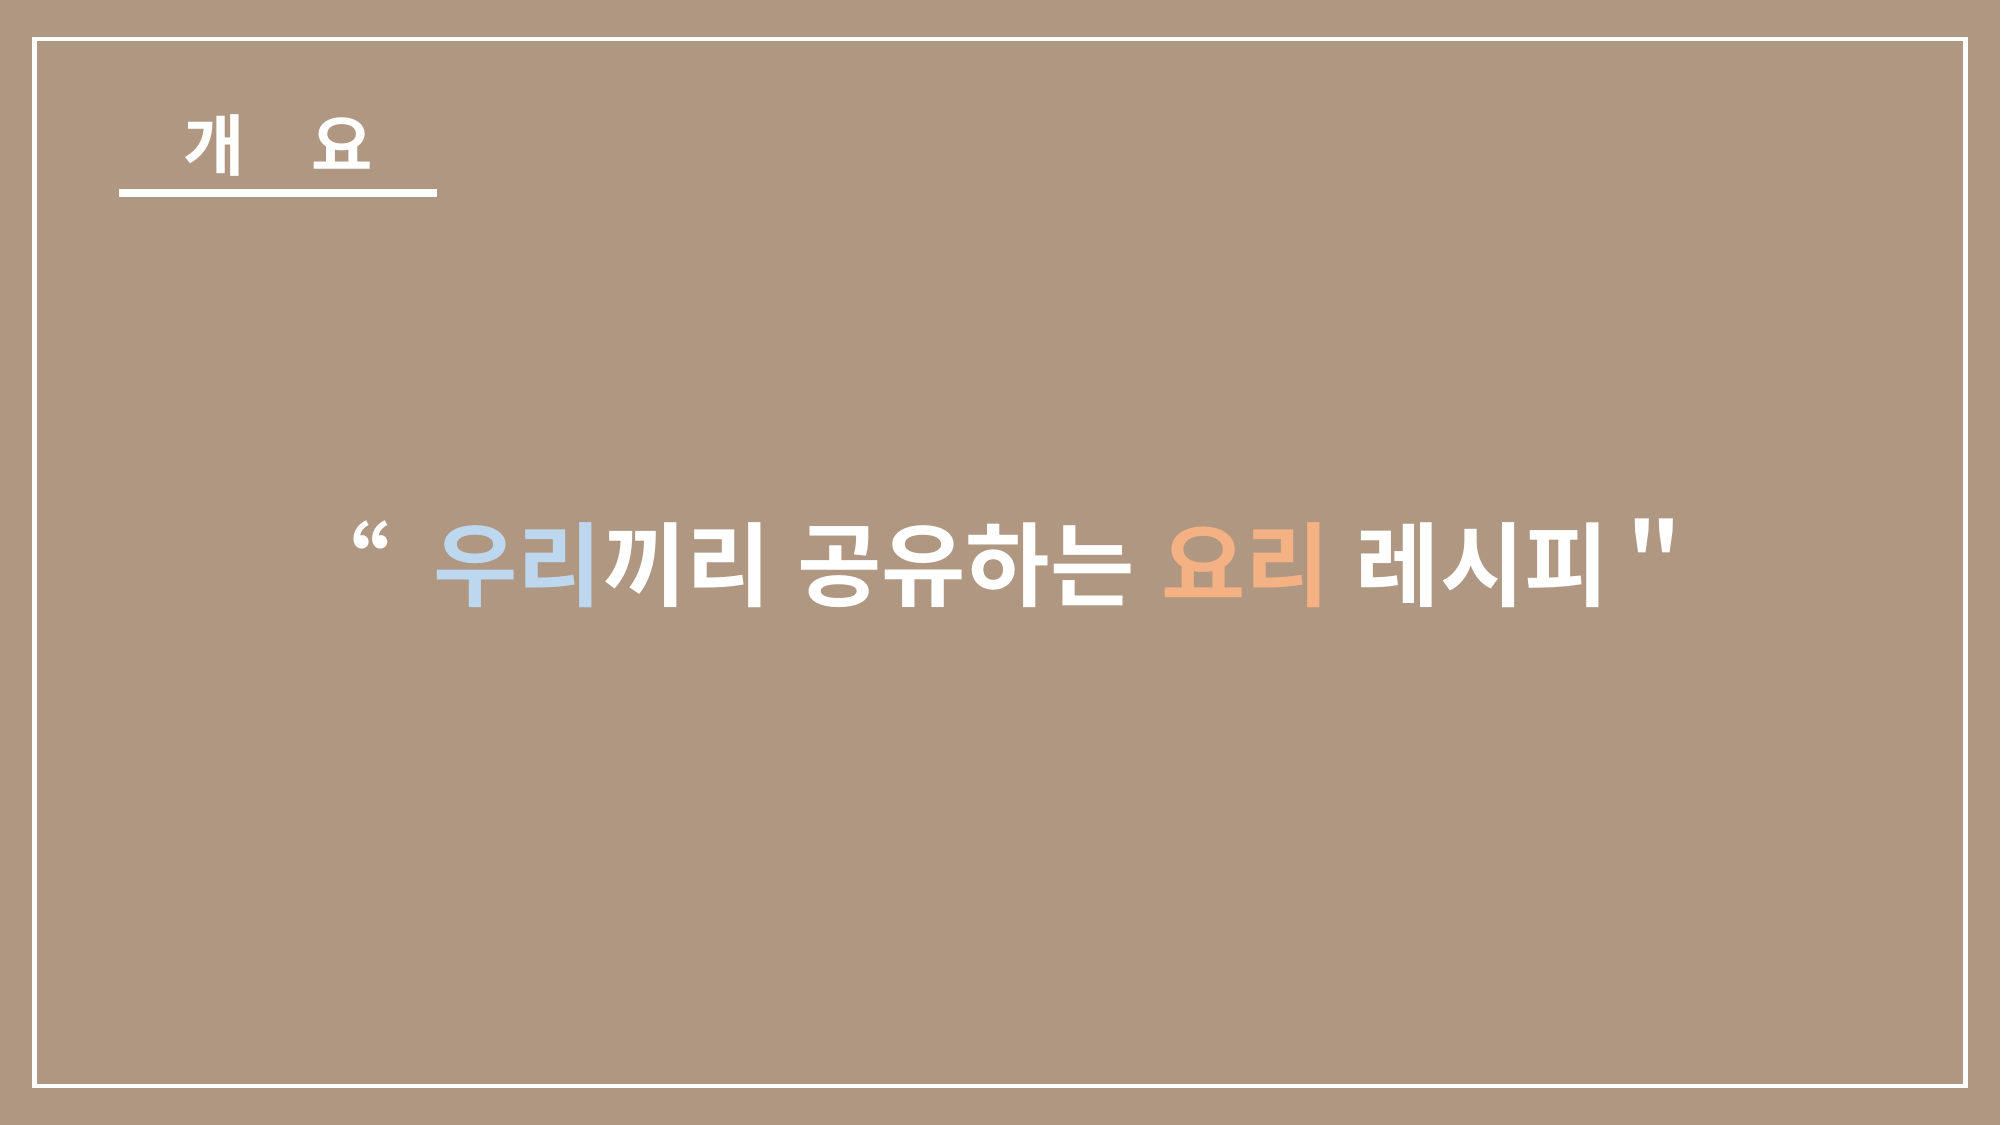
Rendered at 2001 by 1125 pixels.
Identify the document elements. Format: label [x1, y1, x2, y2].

text_box [0, 0, 2000, 1125]
